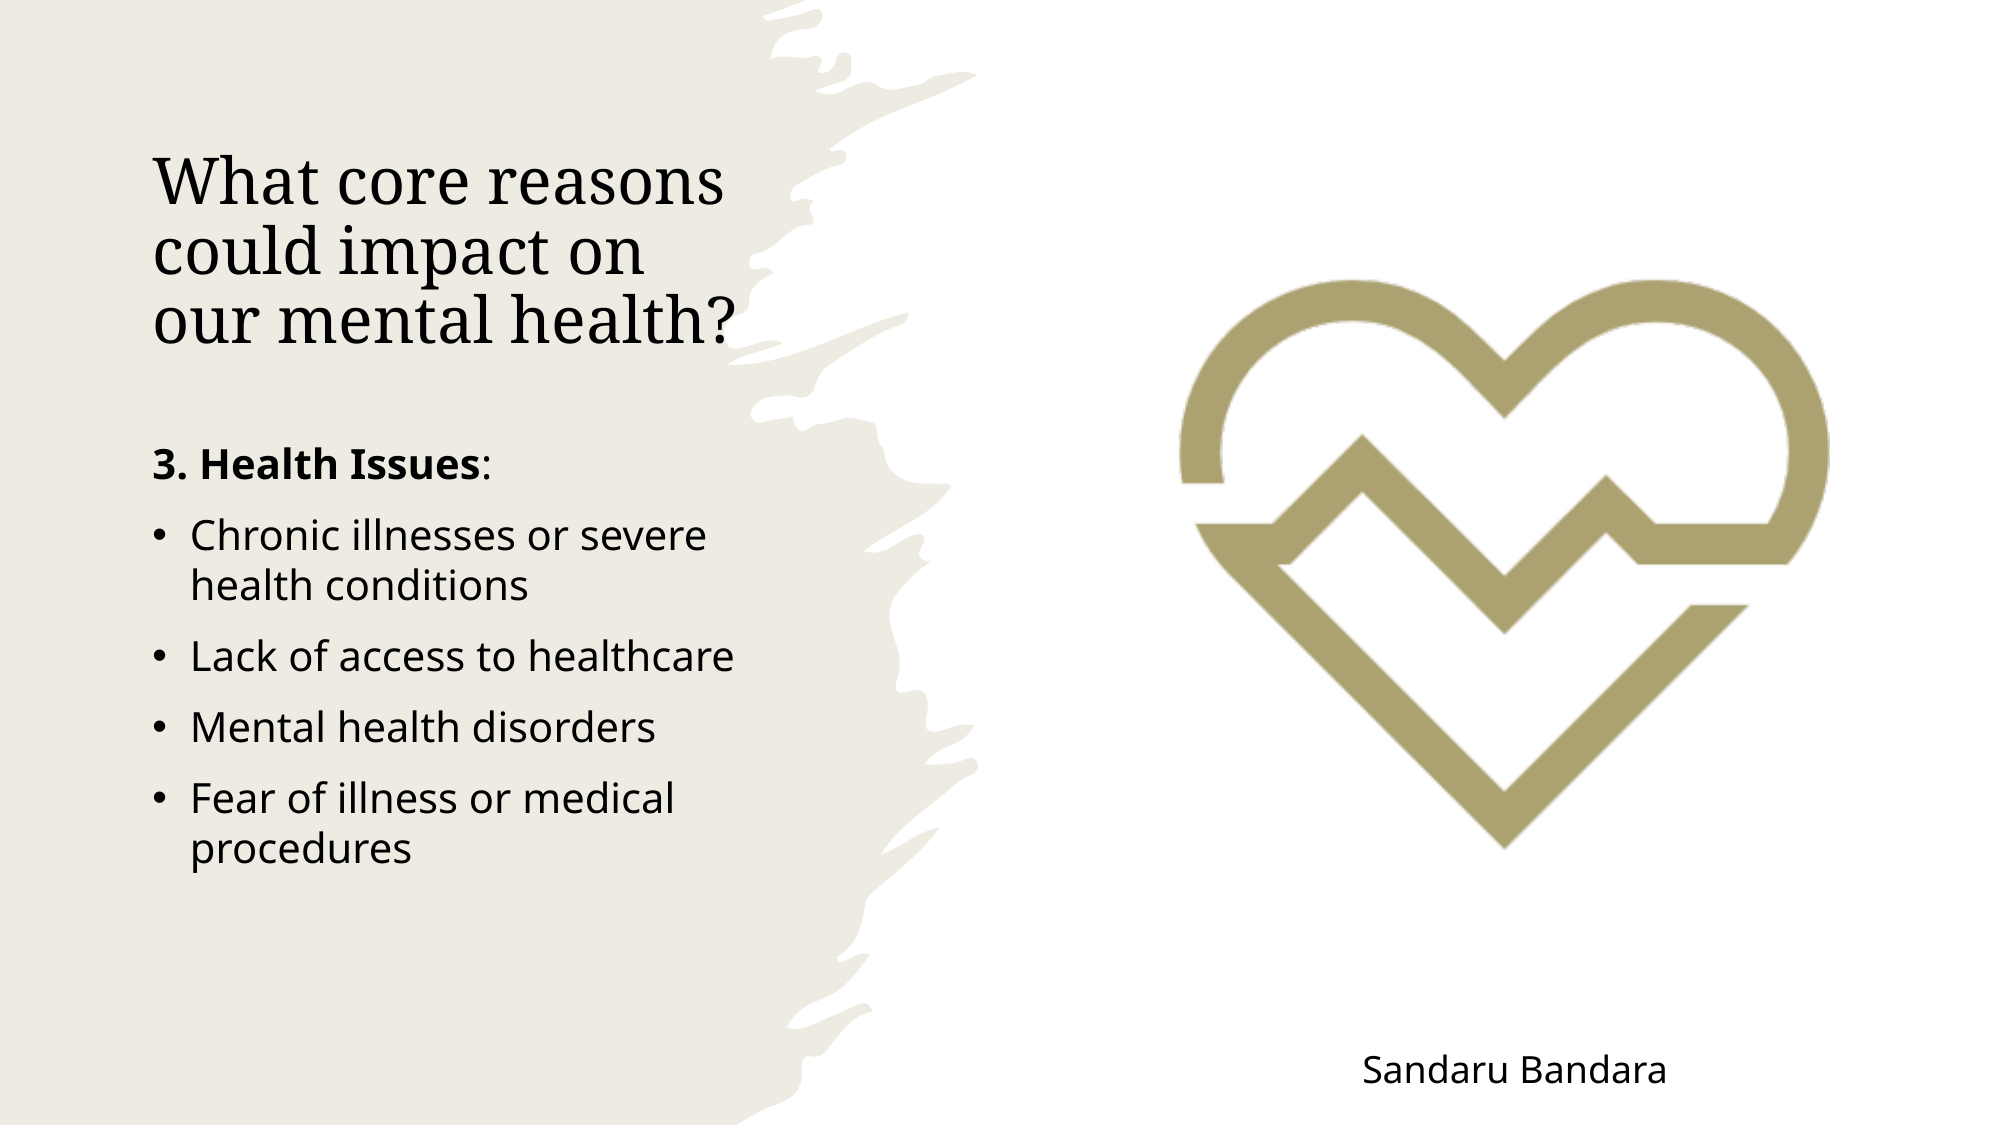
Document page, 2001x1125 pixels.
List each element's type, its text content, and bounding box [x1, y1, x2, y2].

text_box Sandaru Bandara [1347, 1038, 1977, 1099]
picture [1115, 175, 1895, 955]
text_box [741, 0, 2000, 1125]
text_box [0, 0, 980, 1125]
list 3. Health Issues: Chronic illnesses or severe health conditions Lack of access to healthcare Mental health disorders Fear of illness or medical procedures [137, 430, 776, 1014]
title What core reasons could impact on our mental health? [137, 105, 776, 401]
